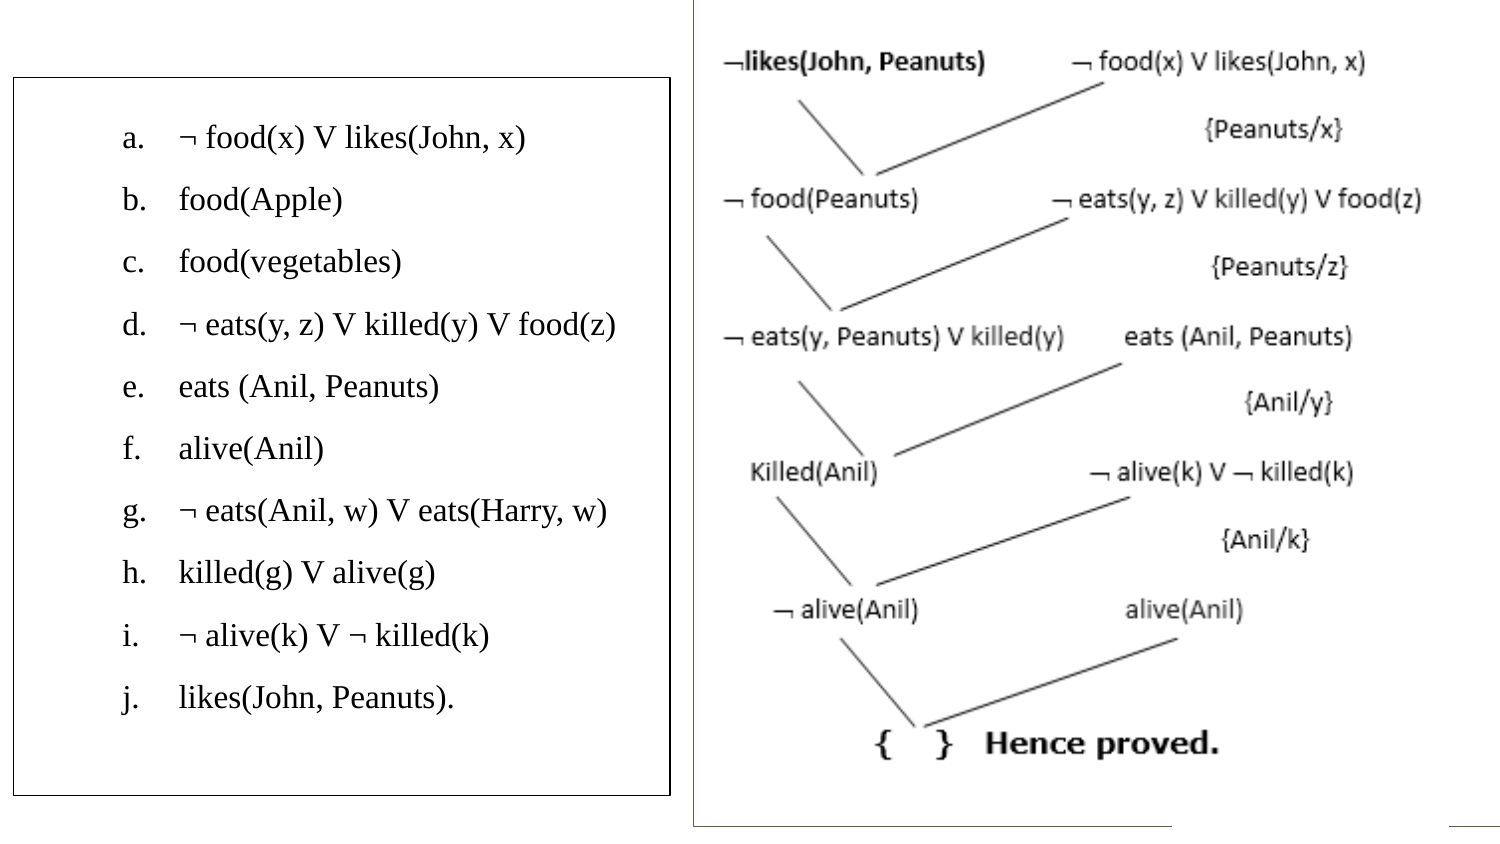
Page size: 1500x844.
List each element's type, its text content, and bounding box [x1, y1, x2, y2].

list ¬ food(x) V likes(John, x) food(Apple) food(vegetables) ¬ eats(y, z) V killed(y) V food(z) eats (Anil, Peanuts) alive(Anil) ¬ eats(Anil, w) V eats(Harry, w) killed(g) V alive(g) ¬ alive(k) V ¬ killed(k) likes(John, Peanuts). [13, 77, 670, 796]
picture [693, 0, 1500, 826]
